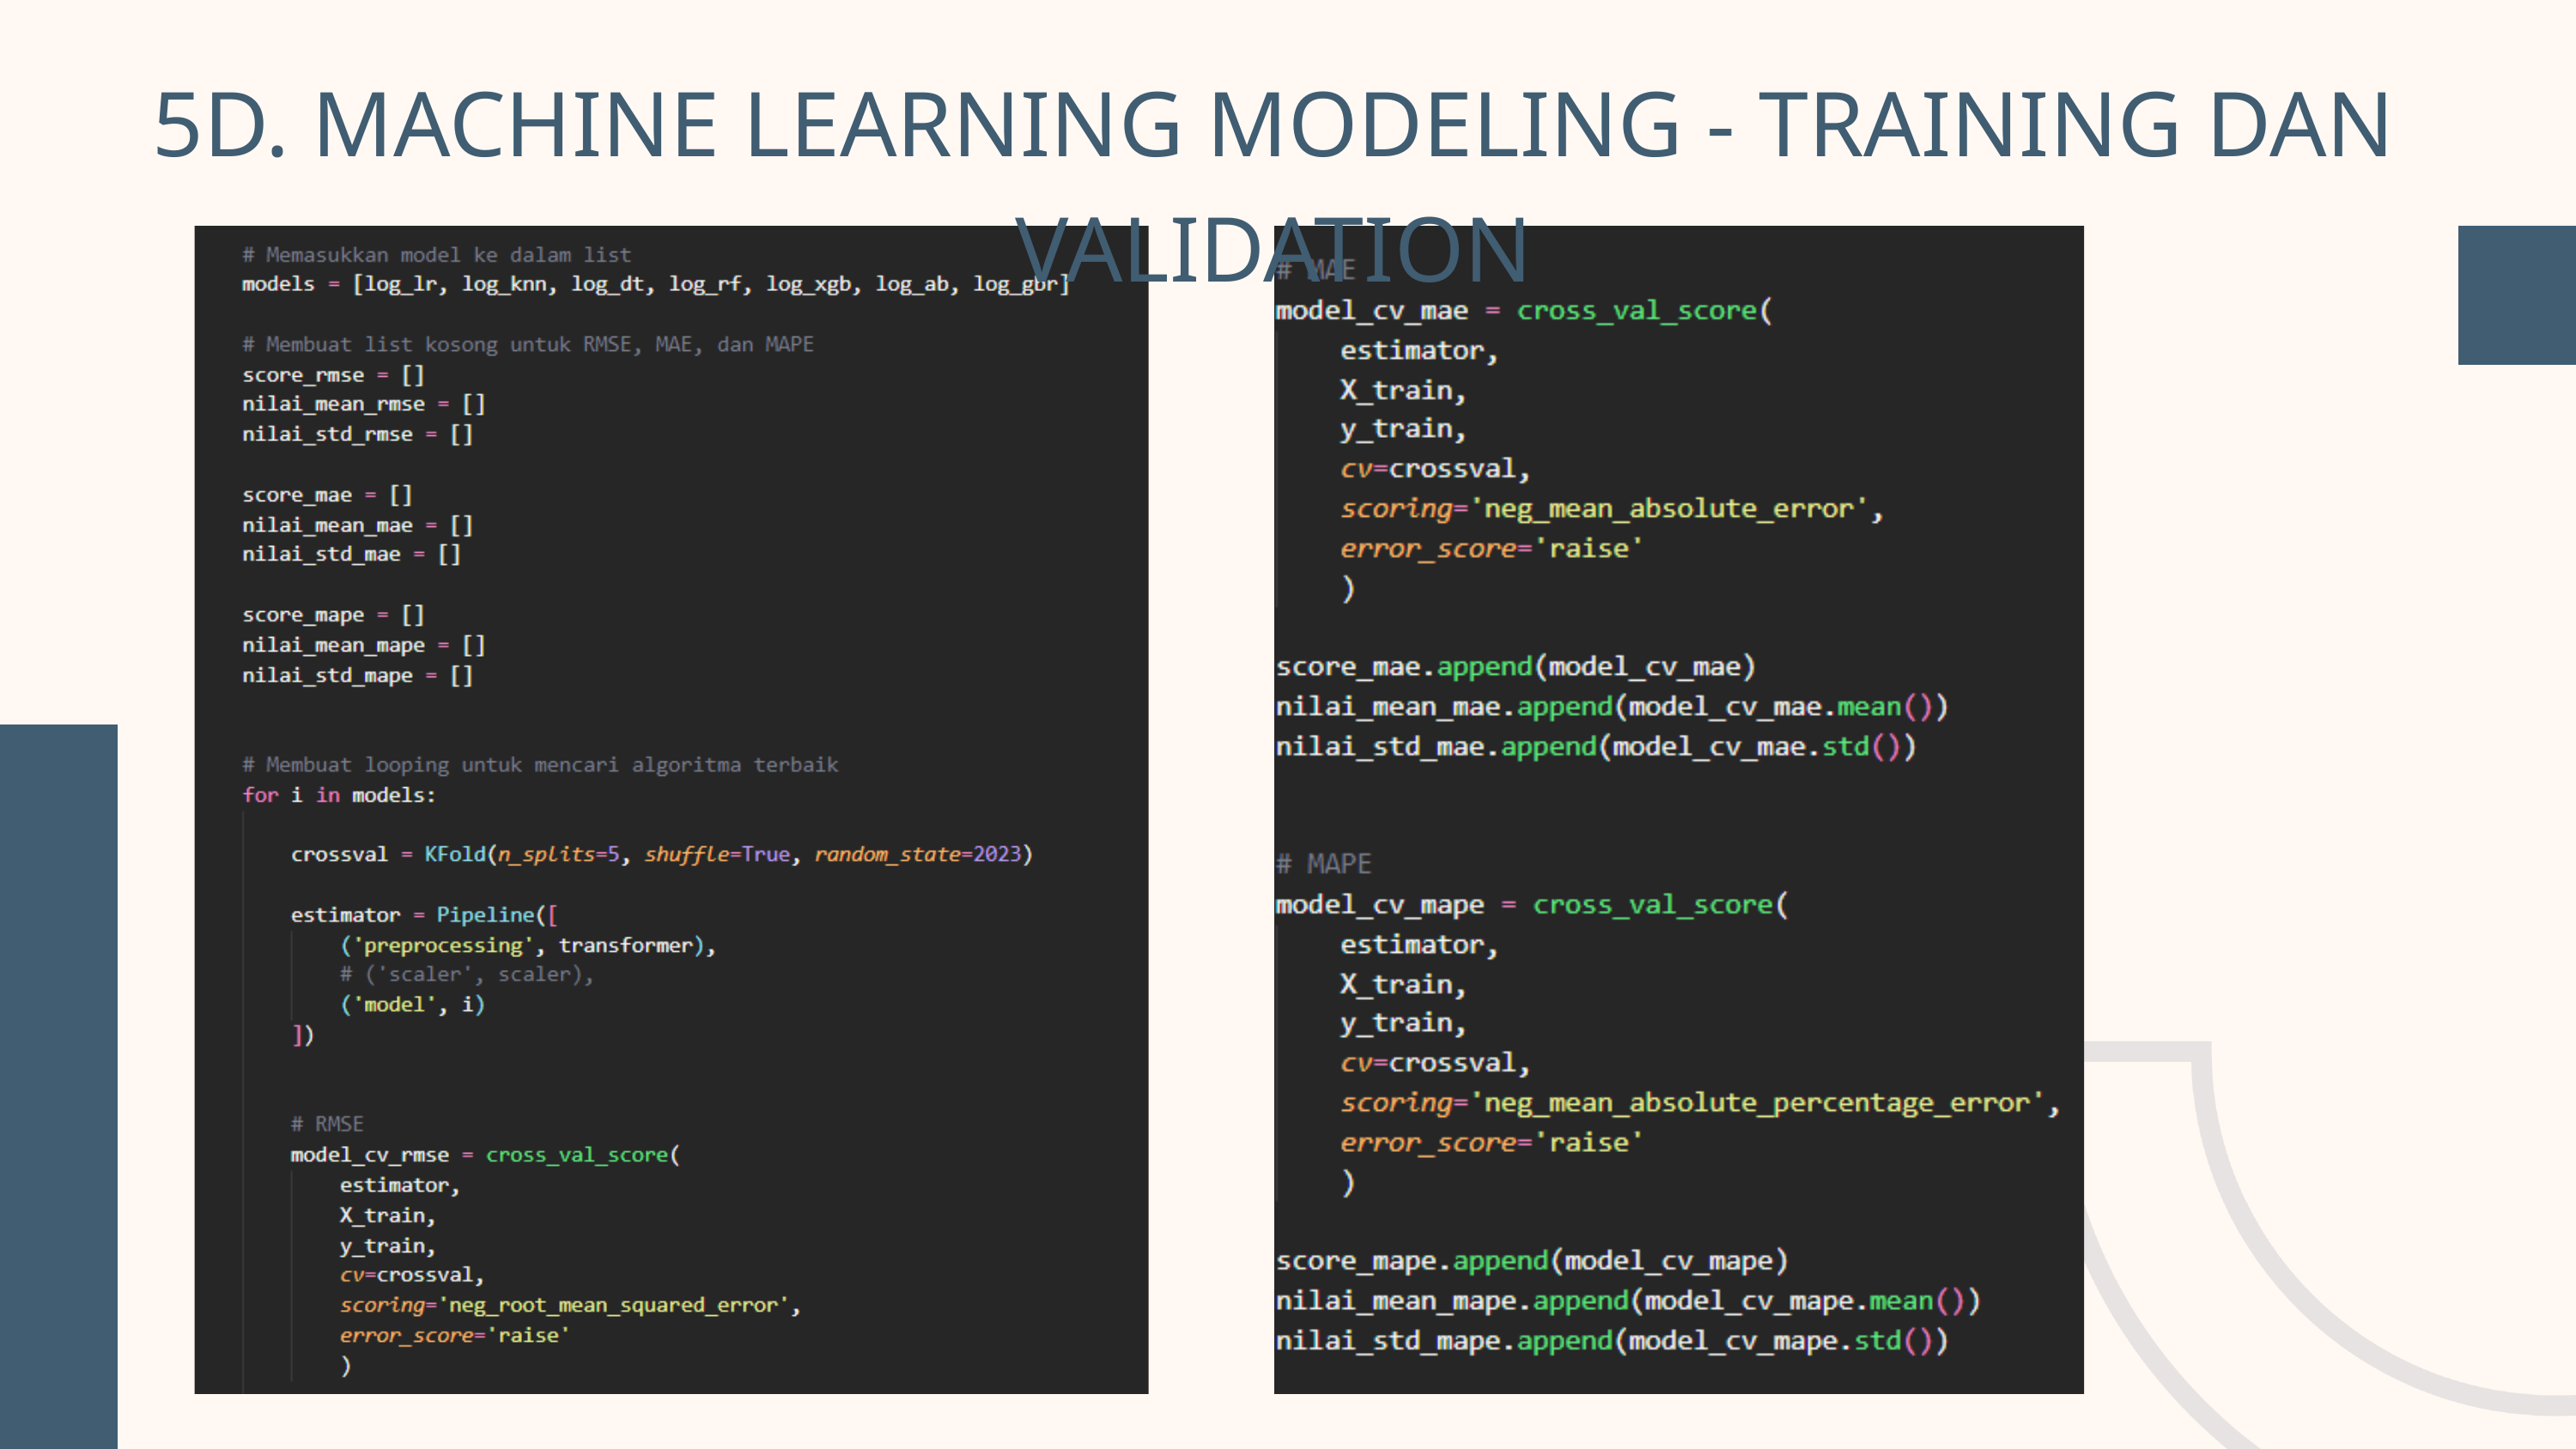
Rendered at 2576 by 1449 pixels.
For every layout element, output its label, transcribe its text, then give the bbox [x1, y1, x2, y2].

text_box 5D. MACHINE LEARNING MODELING - TRAINING DAN VALIDATION [117, 49, 2432, 300]
text_box [1274, 300, 2085, 1394]
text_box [0, 724, 118, 1449]
text_box [194, 300, 1149, 1394]
text_box [2039, 1041, 2576, 1449]
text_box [2458, 225, 2576, 365]
